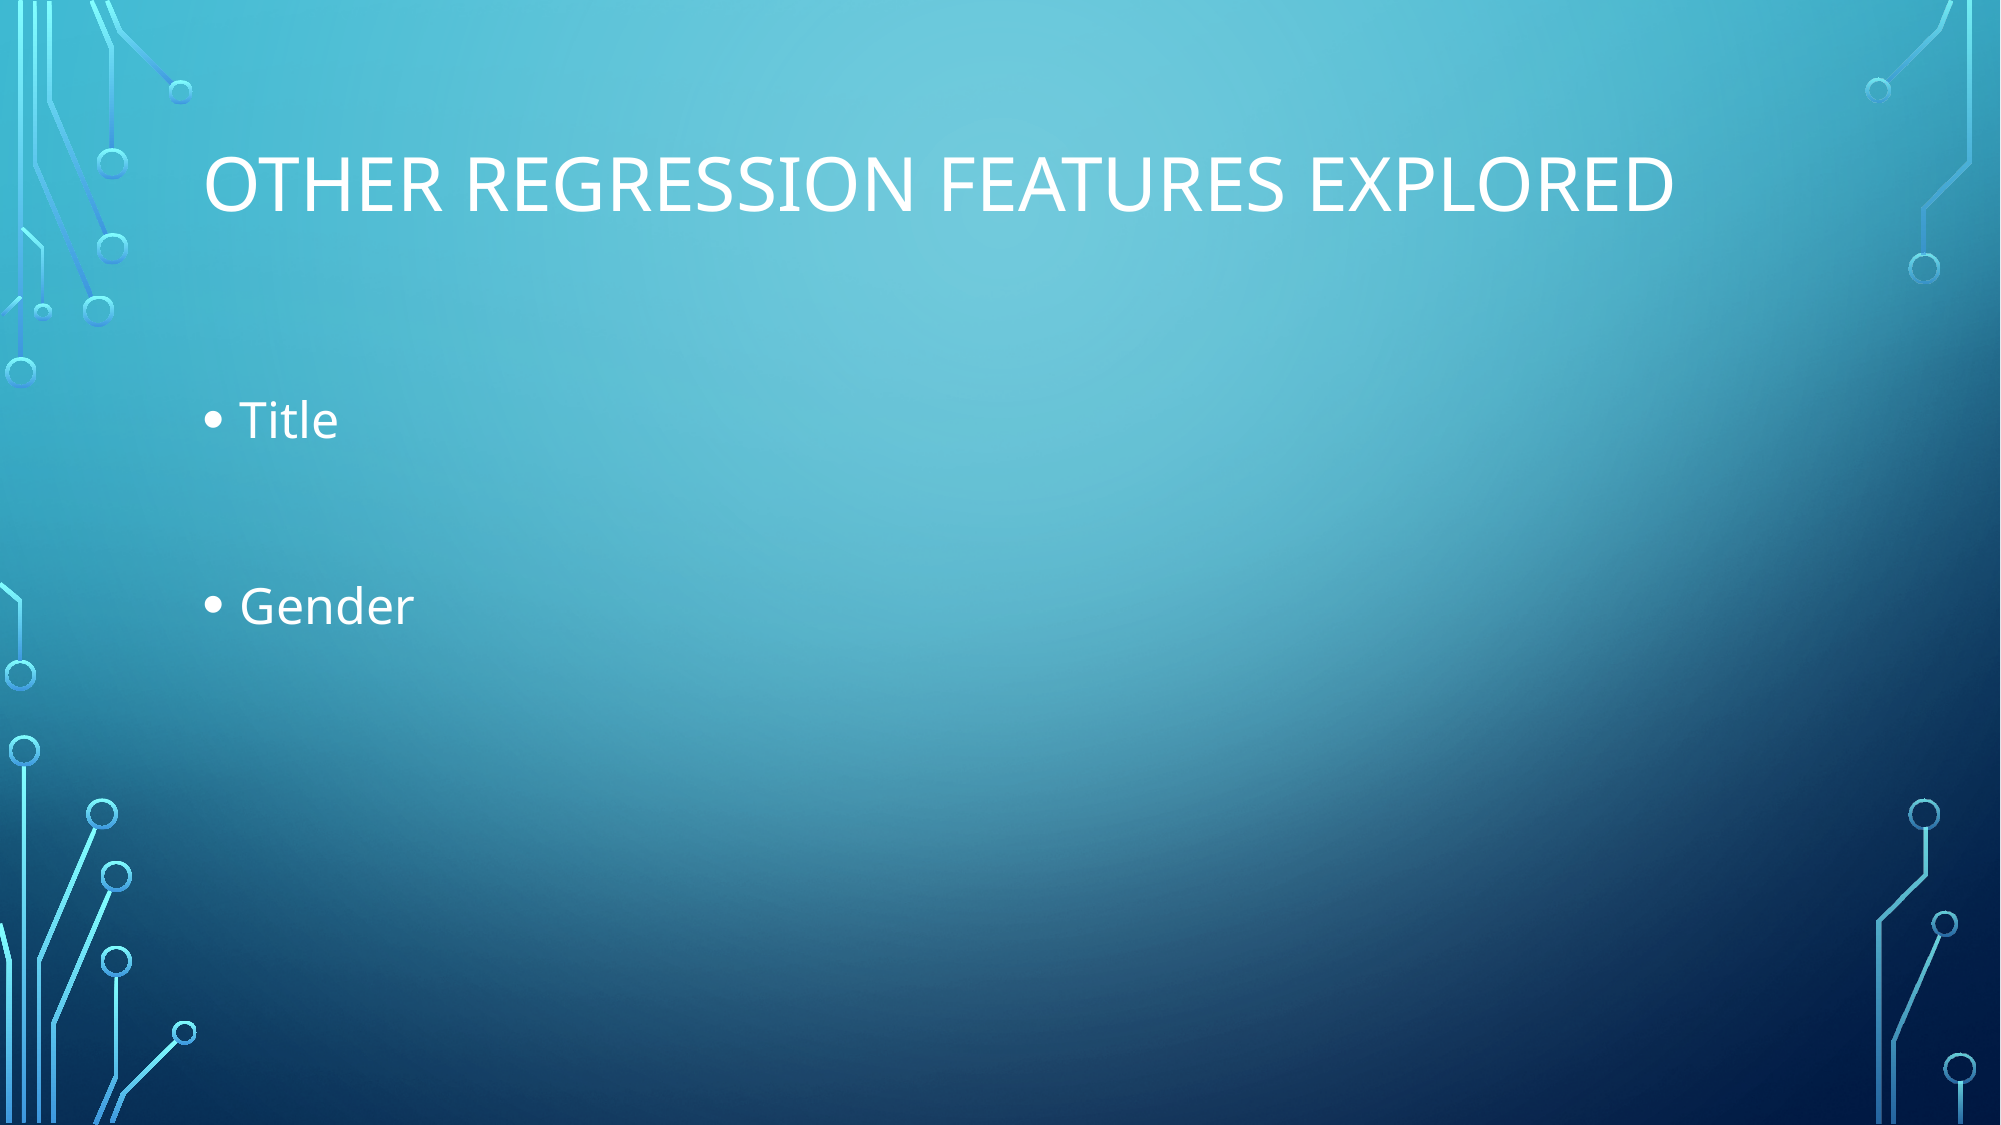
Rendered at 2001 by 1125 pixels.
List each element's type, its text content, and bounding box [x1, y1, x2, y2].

list Title Gender [187, 369, 1813, 950]
title Other Regression FEATURES EXPLORED [187, 101, 1813, 273]
